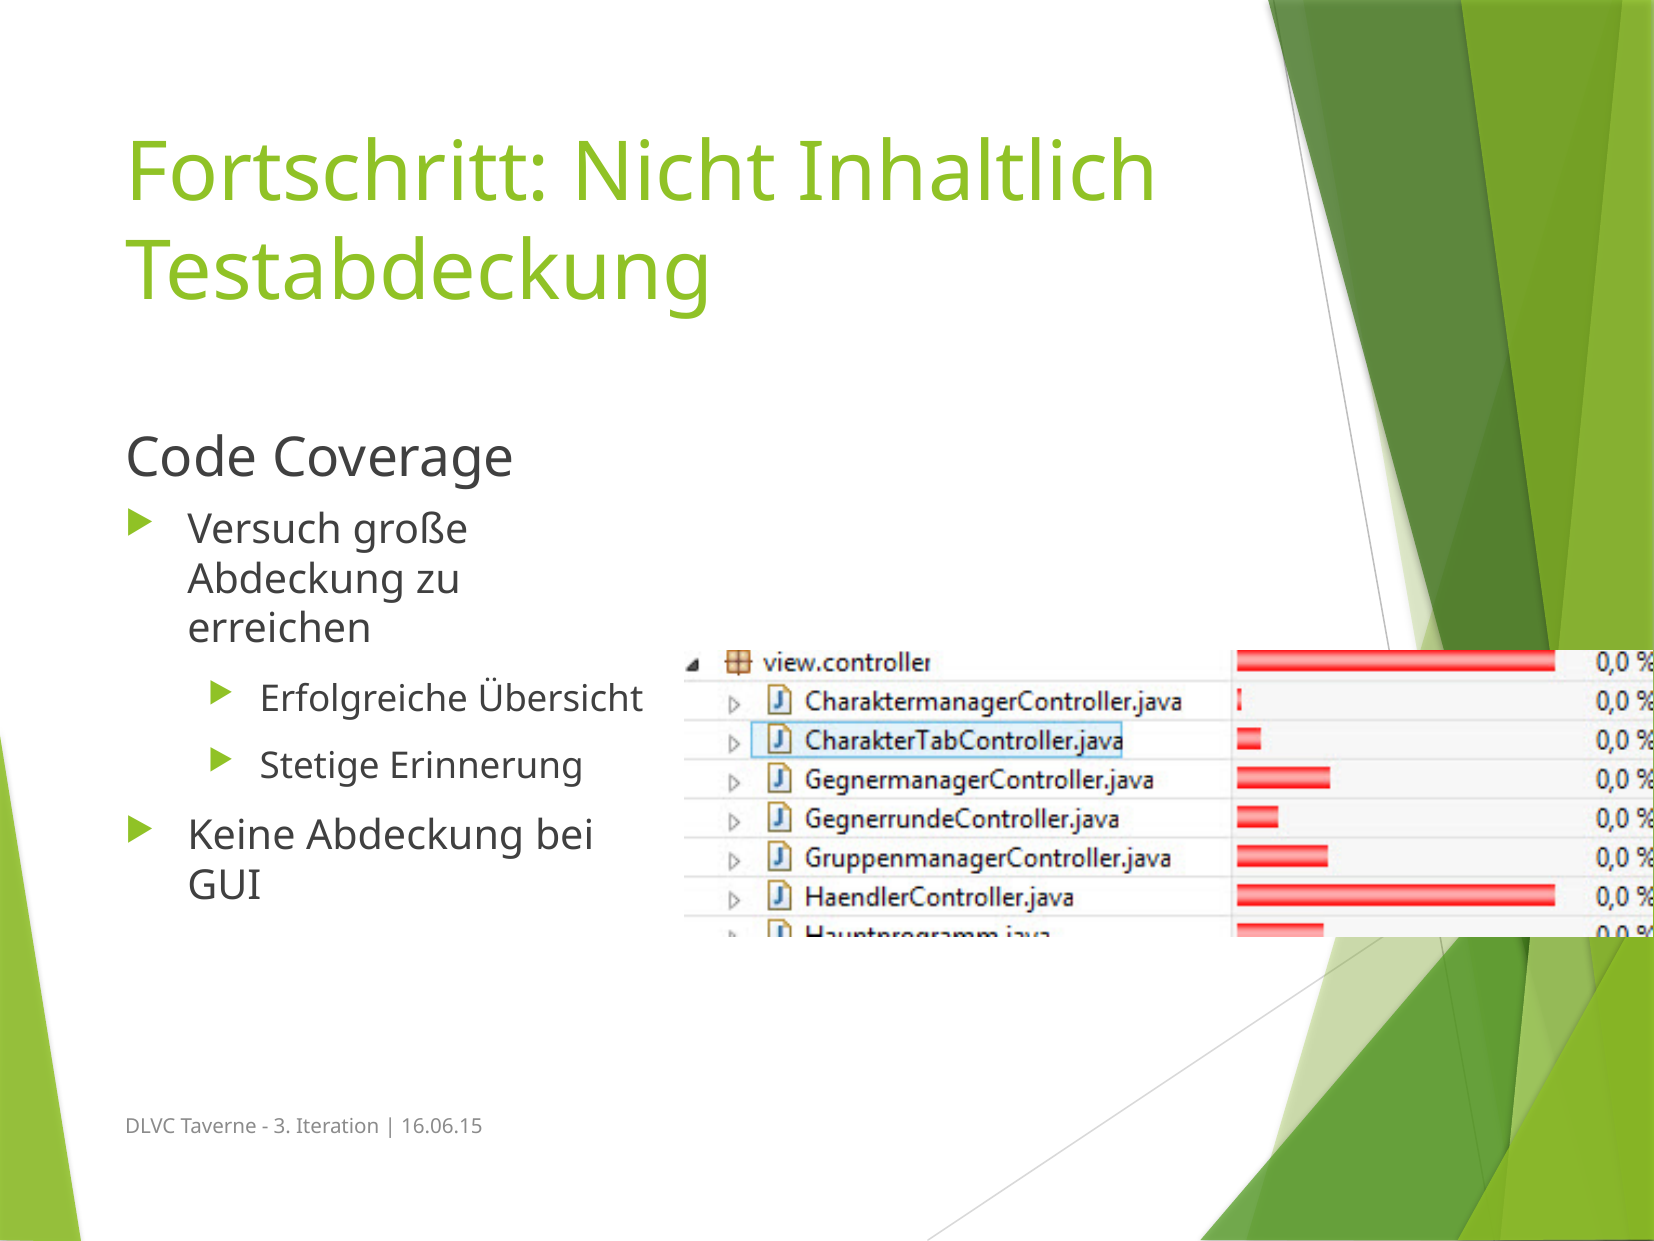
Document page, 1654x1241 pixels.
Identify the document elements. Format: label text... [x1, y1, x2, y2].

list Code Coverage [110, 390, 670, 494]
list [683, 650, 1654, 937]
list Versuch große Abdeckung zu erreichen Erfolgreiche Übersicht Stetige Erinnerung Keine Abdeckung bei GUI [110, 494, 670, 1092]
footer DLVC Taverne - 3. Iteration | 16.06.15 [110, 1092, 947, 1159]
title Fortschritt: Nicht Inhaltlich Testabdeckung [110, 110, 1259, 350]
